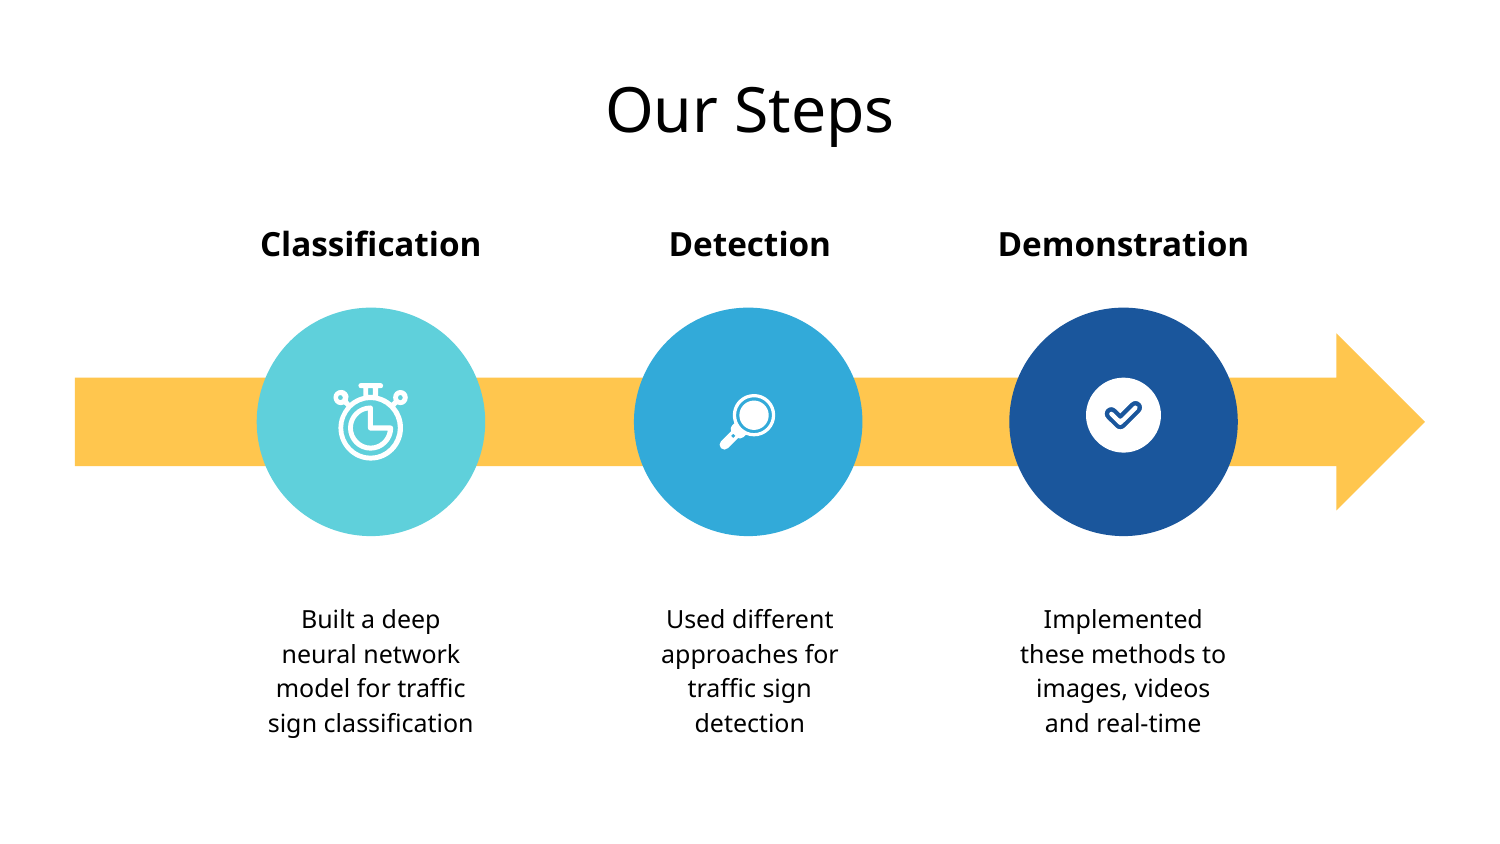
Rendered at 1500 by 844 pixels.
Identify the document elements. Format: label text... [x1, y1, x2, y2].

text_box Built a deep neural network model for traffic sign classification [251, 584, 491, 746]
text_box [1085, 377, 1162, 453]
title Our Steps [75, 67, 1425, 147]
text_box [256, 307, 486, 537]
text_box [477, 377, 642, 467]
text_box Used different approaches for traffic sign detection [630, 584, 870, 746]
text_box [718, 393, 778, 450]
text_box Detection [582, 185, 918, 302]
text_box [1009, 307, 1238, 537]
text_box Classification [203, 185, 539, 302]
text_box [633, 307, 863, 537]
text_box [332, 382, 408, 461]
text_box Implemented these methods to images, videos and real-time [1003, 584, 1244, 746]
text_box Demonstration [956, 185, 1291, 302]
text_box [74, 377, 265, 467]
text_box [854, 377, 1018, 467]
text_box [1229, 333, 1425, 511]
